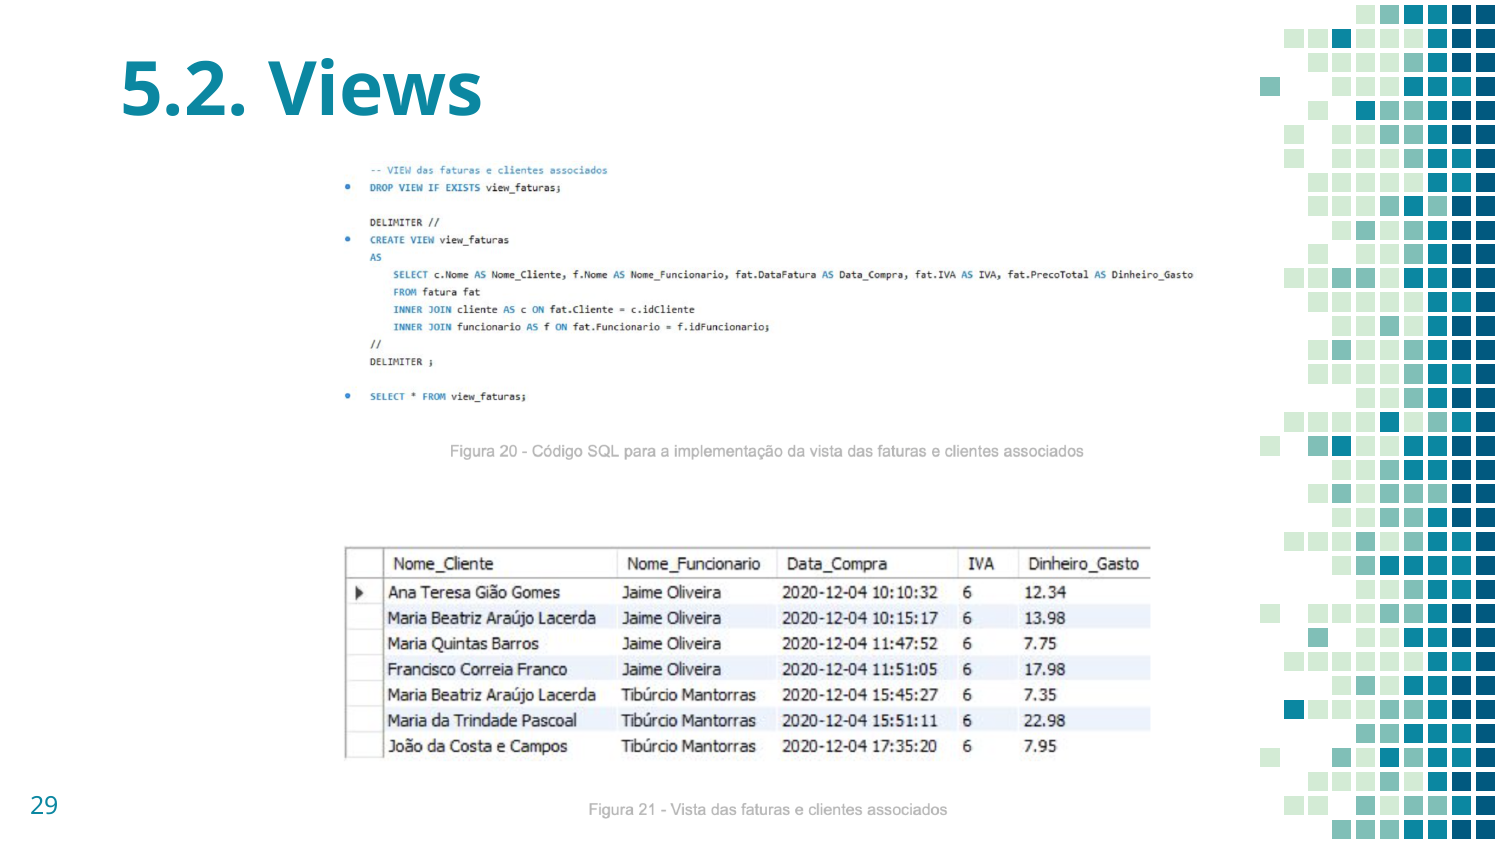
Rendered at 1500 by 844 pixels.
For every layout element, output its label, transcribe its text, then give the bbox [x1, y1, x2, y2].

picture [331, 145, 1215, 835]
slide_number 29 [15, 774, 105, 839]
title 5.2. Views [105, 4, 1215, 146]
